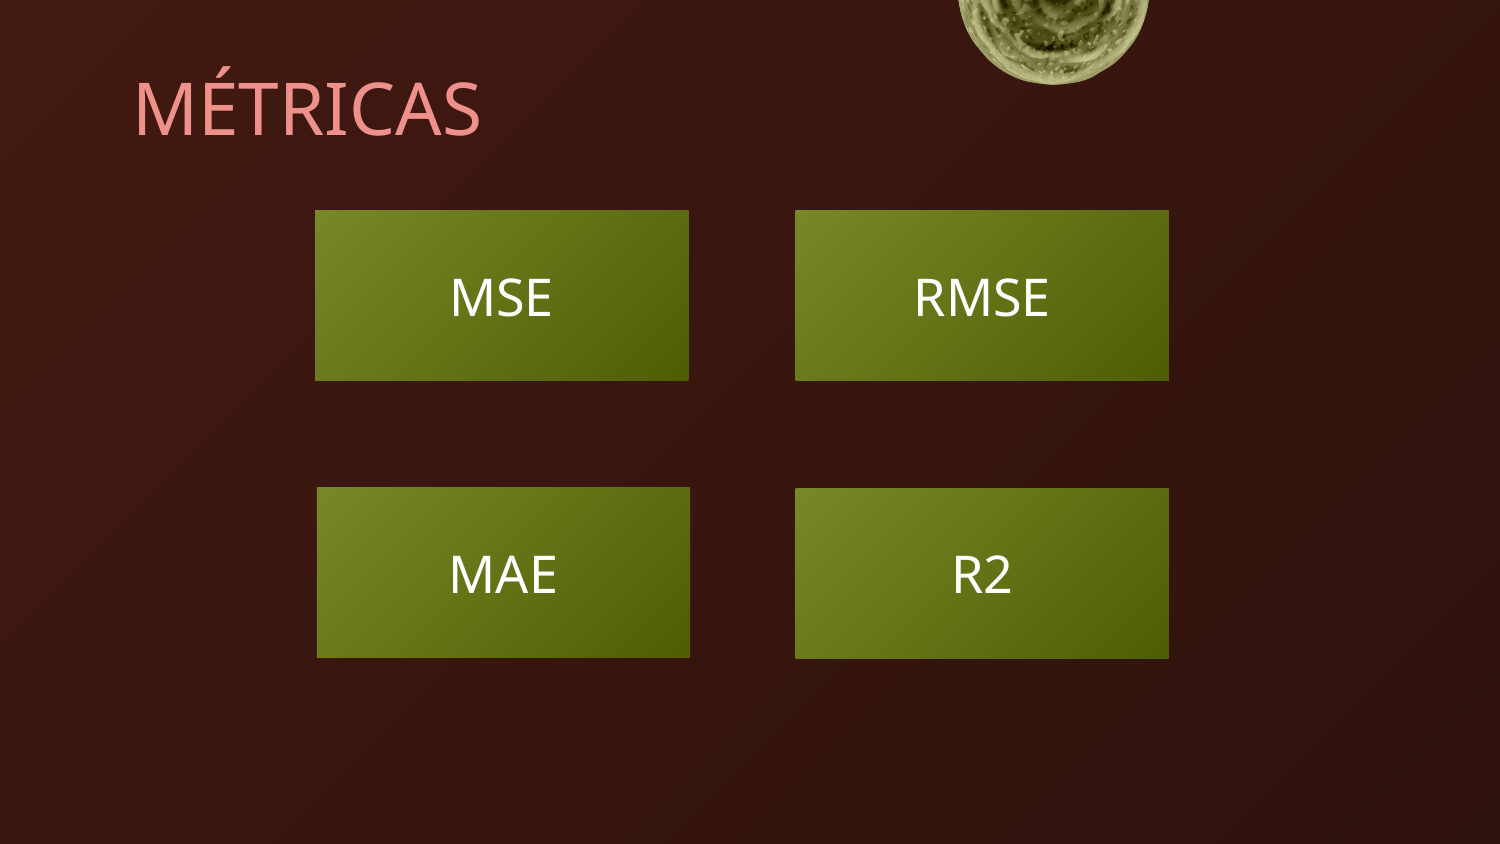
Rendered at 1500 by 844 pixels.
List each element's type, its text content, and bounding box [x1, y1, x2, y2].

text_box R2 [795, 488, 1169, 659]
title MSE [315, 210, 689, 381]
title MÉTRICAS [117, 47, 1381, 142]
text_box RMSE [795, 210, 1169, 381]
text_box MAE [316, 487, 691, 658]
picture [957, 0, 1150, 47]
